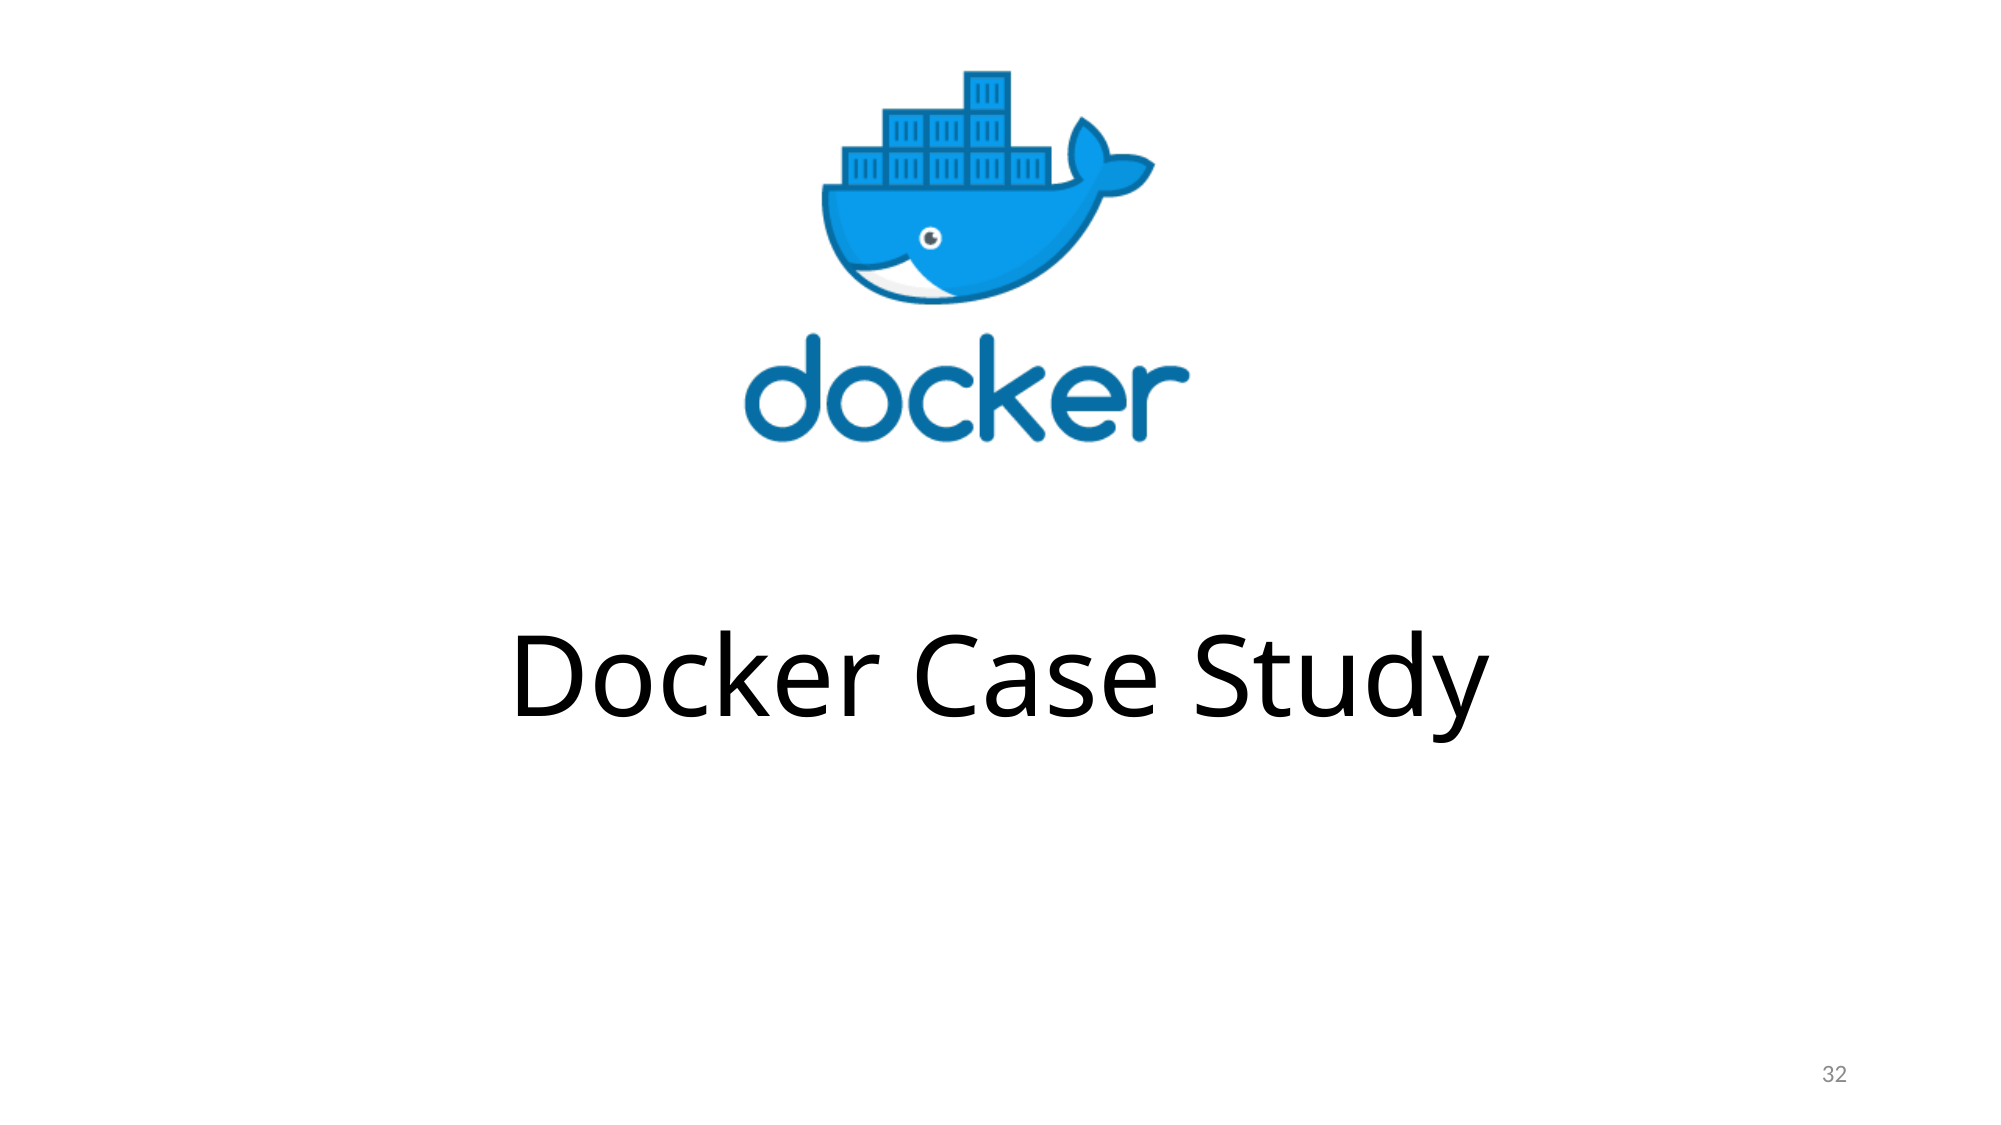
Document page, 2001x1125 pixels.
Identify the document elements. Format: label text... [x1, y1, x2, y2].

title Docker Case Study [136, 280, 1862, 749]
picture [704, 32, 1230, 482]
slide_number 32 [1412, 1042, 1863, 1103]
